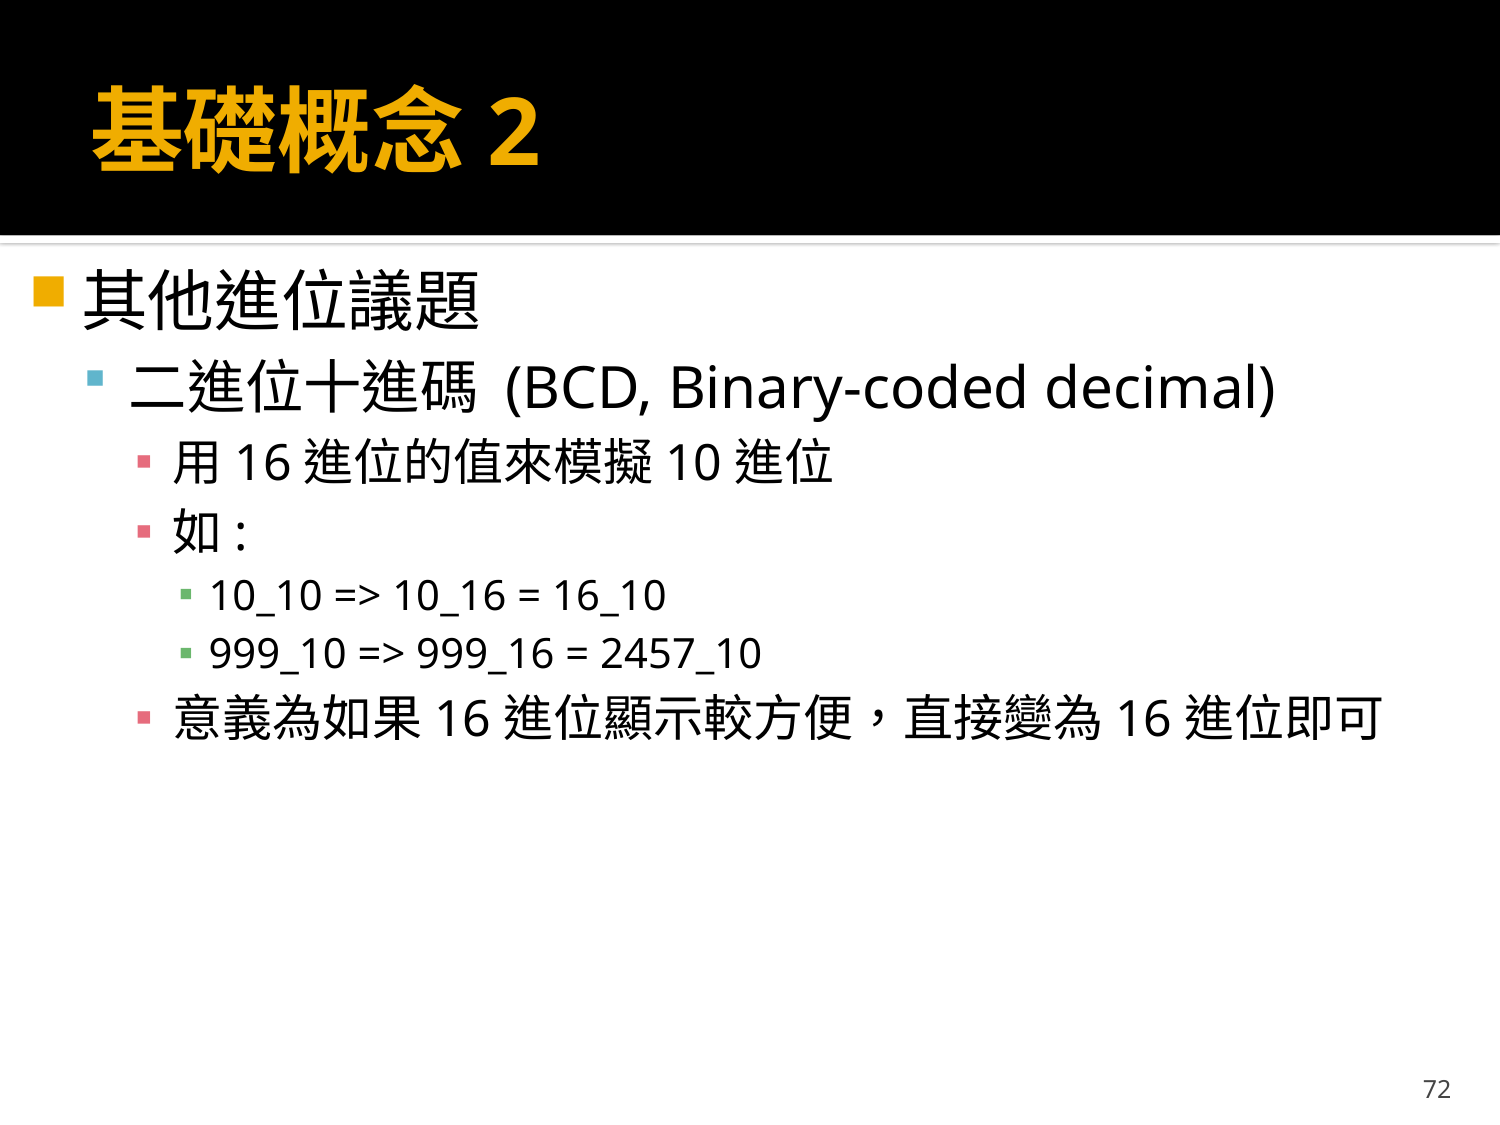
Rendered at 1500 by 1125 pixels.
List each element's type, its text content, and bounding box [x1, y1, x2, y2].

list 其他進位議題 二進位十進碼 (BCD, Binary-coded decimal) 用16進位的值來模擬10進位 如: 10_10 => 10_16 = 16_10 999_10 => 999_16 = 2457_10 意義為如果16進位顯示較方便，直接變為16進位即可 [0, 243, 1500, 1125]
slide_number 72 [1345, 1062, 1467, 1108]
title 基礎概念2 [75, 25, 1425, 231]
